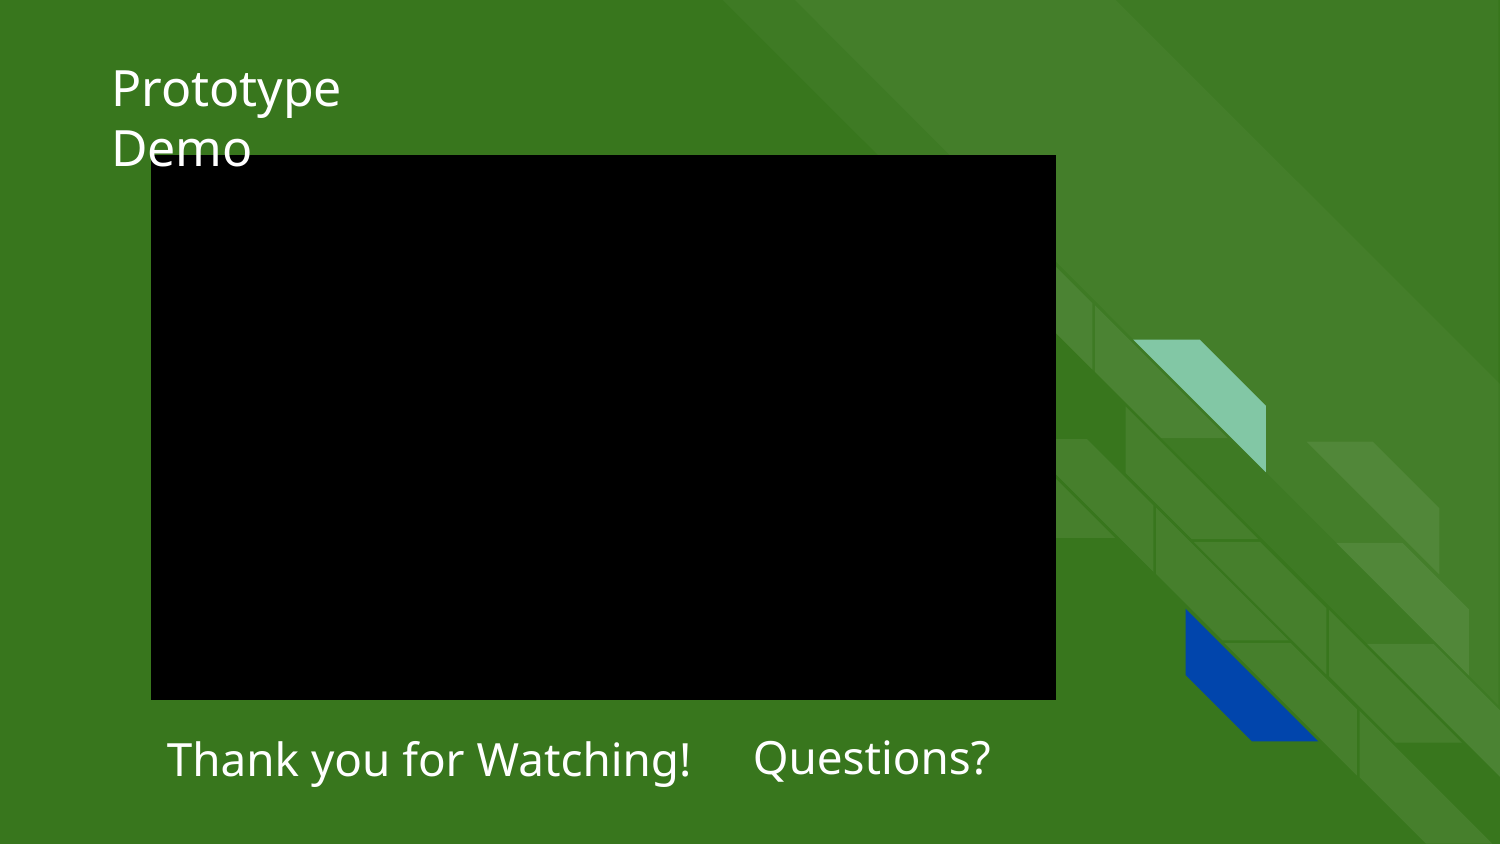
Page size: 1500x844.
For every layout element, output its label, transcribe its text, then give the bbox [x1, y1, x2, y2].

picture [151, 154, 1056, 700]
title Questions? [737, 705, 1122, 807]
text_box Prototype Demo [96, 41, 506, 192]
title Thank you for Watching! [151, 735, 783, 836]
